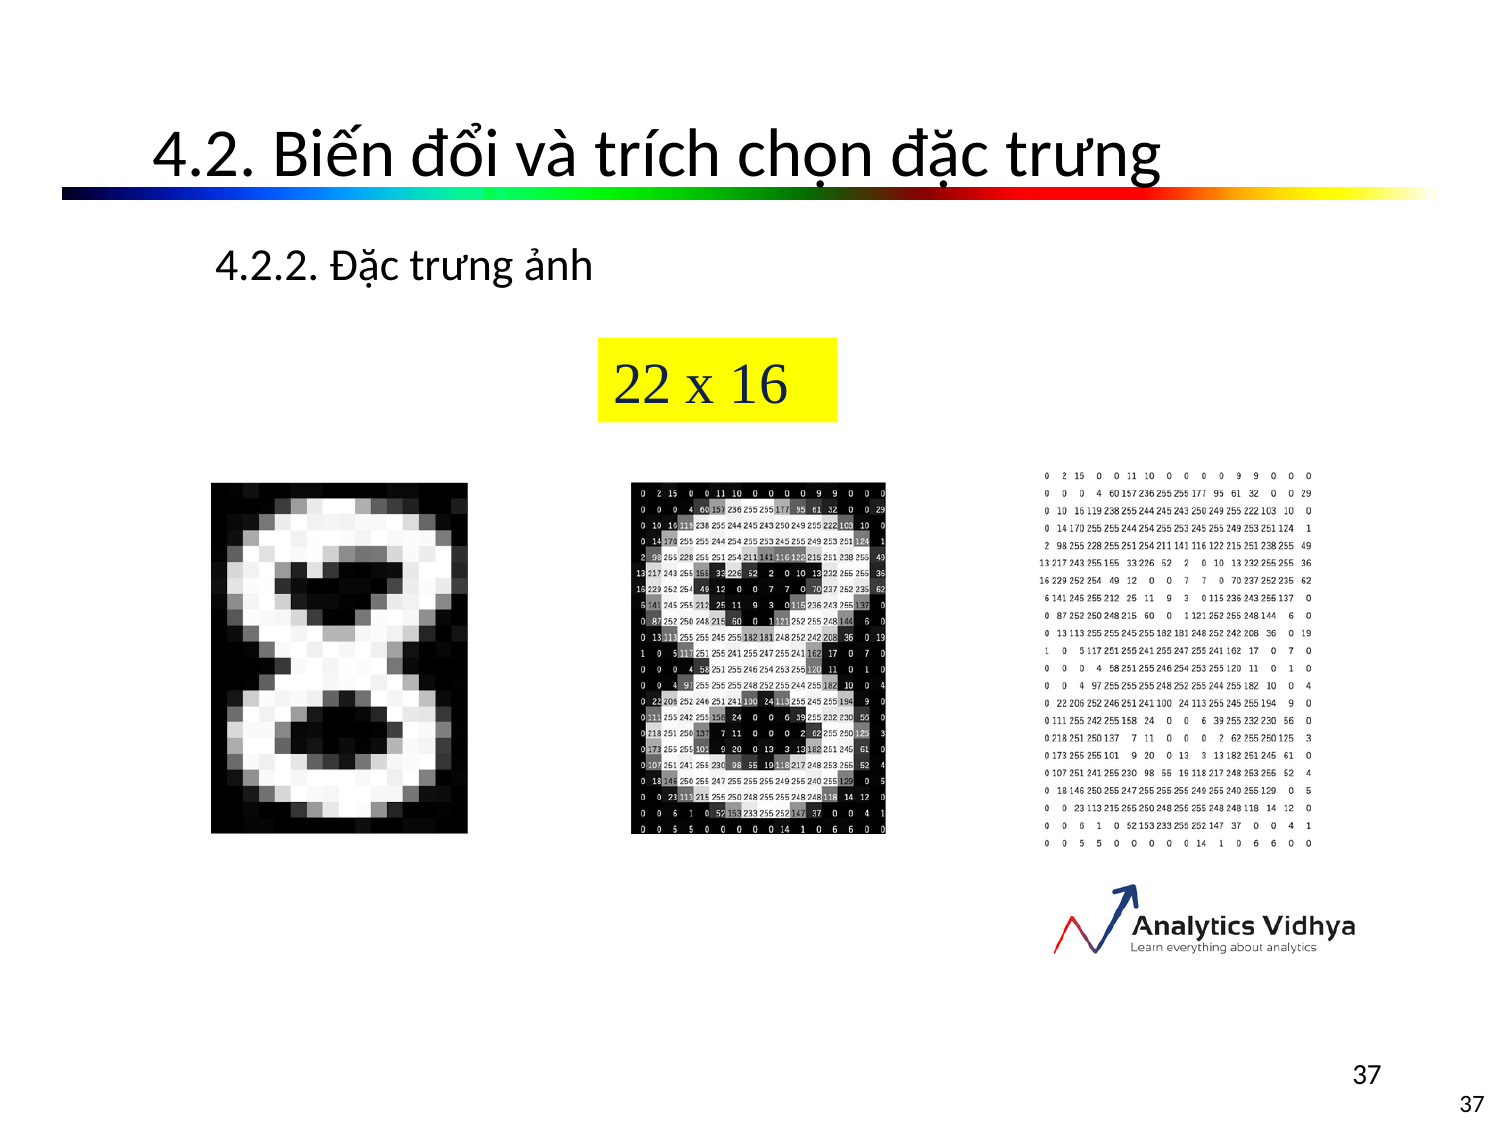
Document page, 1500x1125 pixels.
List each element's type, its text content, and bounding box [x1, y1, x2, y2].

picture [62, 187, 355, 200]
picture [382, 187, 1438, 200]
text_box 4.2.2. Đặc trưng ảnh [49, 226, 800, 297]
text_box ‹#› [1059, 1042, 1397, 1103]
picture [187, 424, 1387, 976]
text_box 4.2. Biến đổi và trích chọn đặc trưng [137, 99, 1263, 198]
text_box ‹#› [1187, 1049, 1500, 1125]
text_box 22 x 16 [598, 337, 838, 423]
